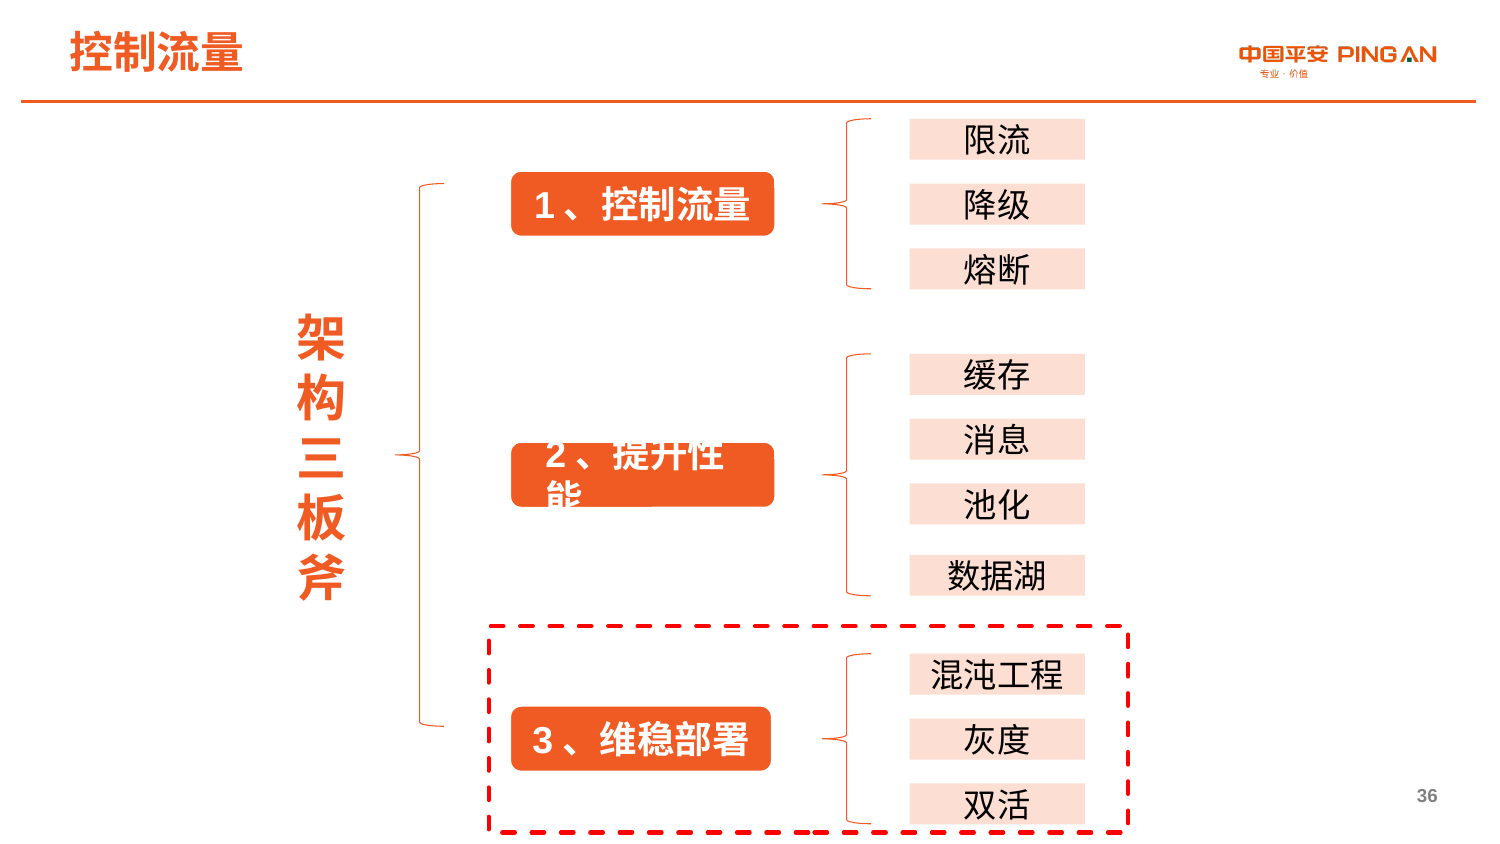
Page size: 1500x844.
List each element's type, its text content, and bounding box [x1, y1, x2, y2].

picture [1224, 31, 1451, 93]
text_box 数据湖 [908, 553, 1086, 597]
text_box 1、控制流量 [509, 169, 777, 238]
text_box 限流 [908, 117, 1086, 161]
text_box [394, 183, 445, 727]
text_box [821, 353, 872, 597]
text_box 缓存 [908, 352, 1086, 396]
text_box 熔断 [908, 247, 1086, 291]
text_box 池化 [908, 482, 1086, 526]
text_box 降级 [908, 182, 1086, 226]
text_box 2、提升性能 [509, 440, 777, 509]
text_box [488, 625, 1129, 834]
text_box [821, 118, 872, 290]
text_box 控制流量 [67, 23, 1009, 80]
text_box 消息 [908, 417, 1086, 461]
text_box 架构三板斧 [263, 298, 351, 614]
